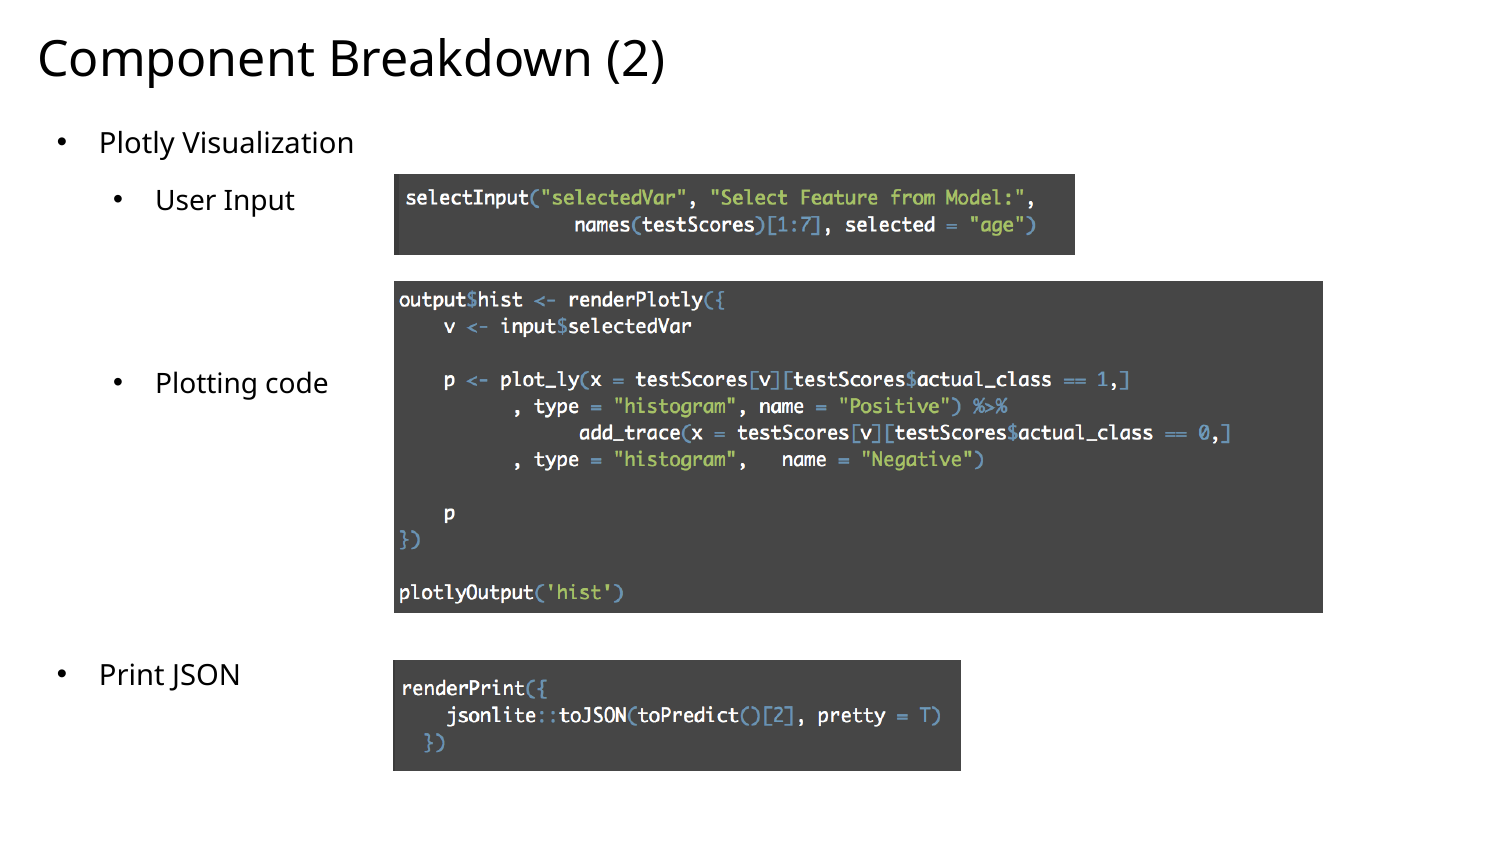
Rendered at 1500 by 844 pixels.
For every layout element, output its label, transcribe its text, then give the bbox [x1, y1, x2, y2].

picture [394, 281, 1323, 613]
title Component Breakdown (2) [37, 33, 713, 191]
picture [394, 174, 1075, 255]
list Plotly Visualization User Input Plotting code Print JSON [56, 123, 1473, 800]
picture [393, 660, 962, 771]
